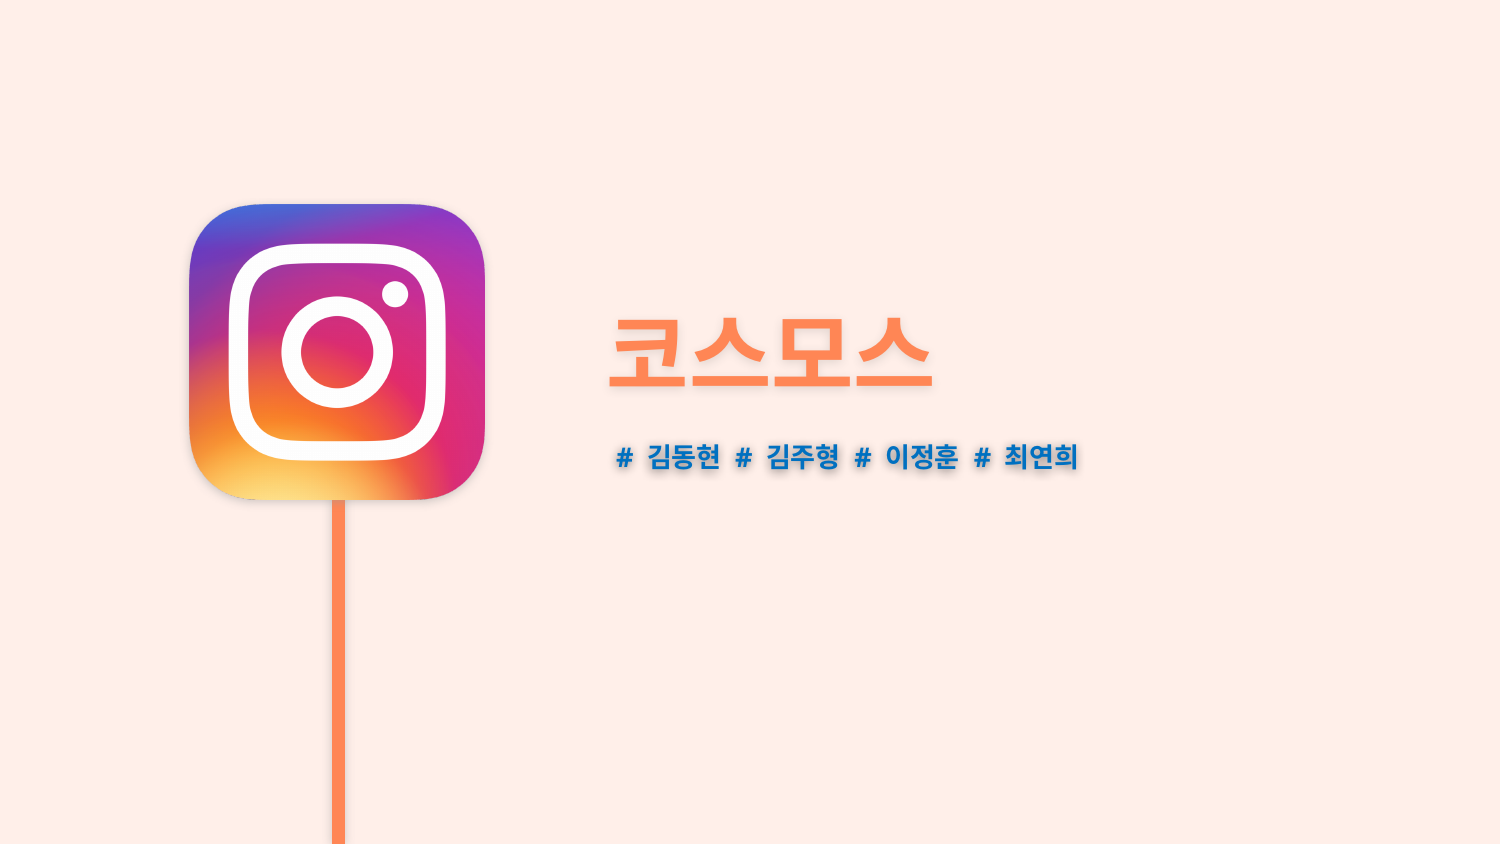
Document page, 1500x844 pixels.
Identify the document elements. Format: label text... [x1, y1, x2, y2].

picture [188, 203, 485, 501]
subtitle # 김동현 # 김주형 # 이정훈 # 최연희 [601, 420, 1396, 477]
title 코스모스 [591, 283, 1050, 421]
